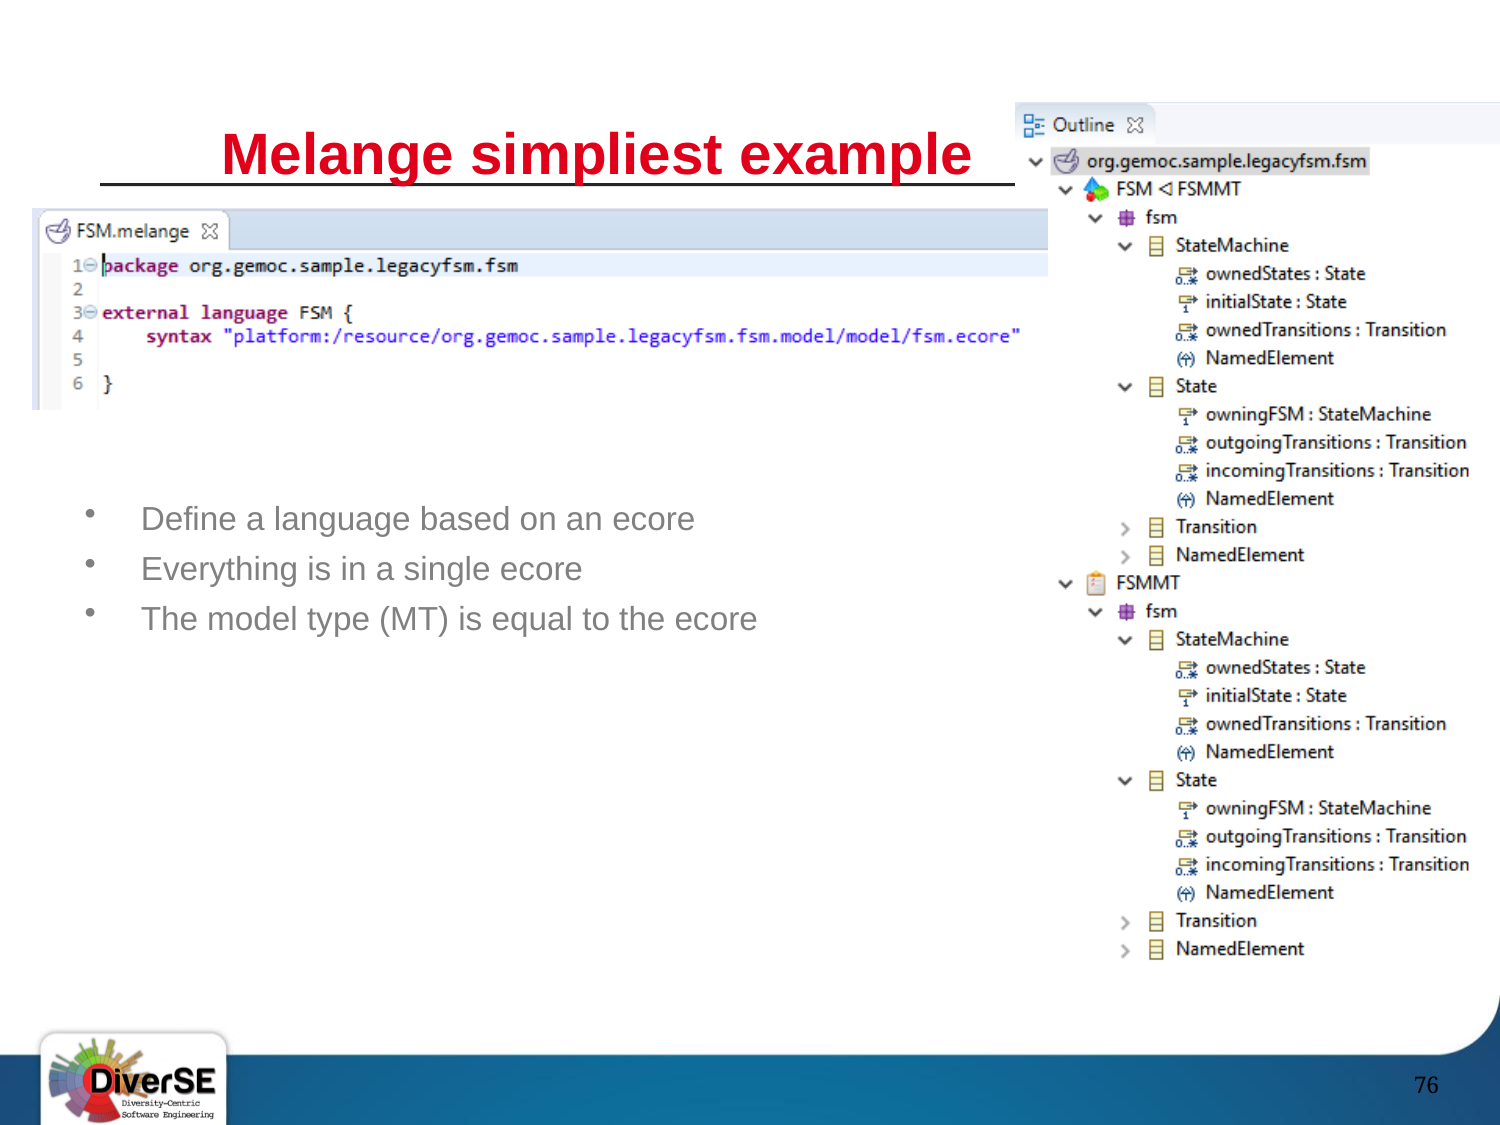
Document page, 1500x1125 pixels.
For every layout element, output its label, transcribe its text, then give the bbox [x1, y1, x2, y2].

title Melange simpliest example [221, 57, 1459, 206]
picture [0, 101, 1500, 1125]
list Define a language based on an ecore Everything is in a single ecore The model type (MT) is equal to the ecore [69, 479, 1010, 966]
slide_number 76 [1413, 1064, 1500, 1110]
